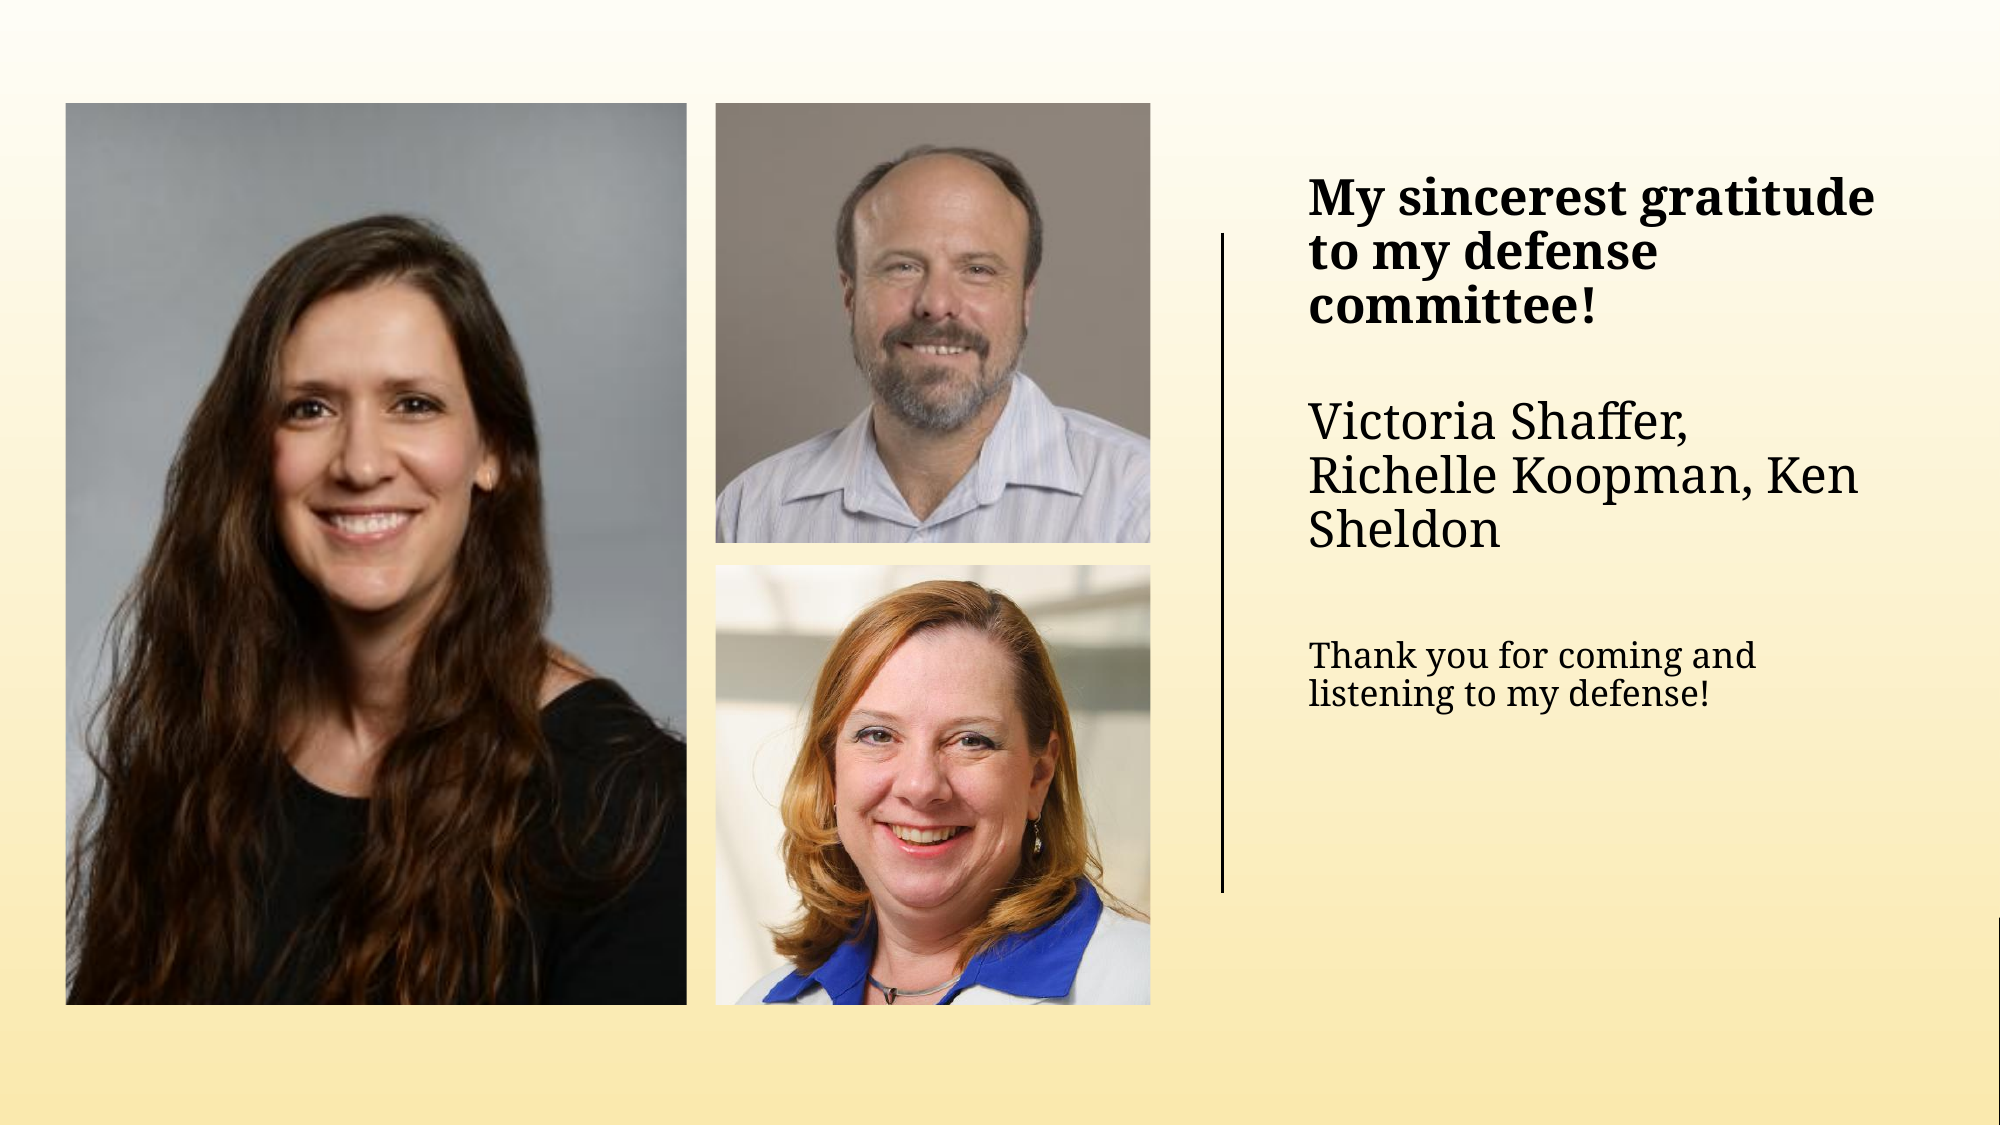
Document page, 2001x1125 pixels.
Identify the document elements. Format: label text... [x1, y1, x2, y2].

picture [715, 103, 1151, 543]
picture [715, 565, 1151, 1005]
title My sincerest gratitude to my defense committee! [1293, 160, 1905, 342]
text_box [0, 0, 2000, 1125]
picture [65, 103, 687, 1005]
list Victoria Shaffer, Richelle Koopman, Ken Sheldon Thank you for coming and listening to my defense! [1293, 388, 1905, 963]
